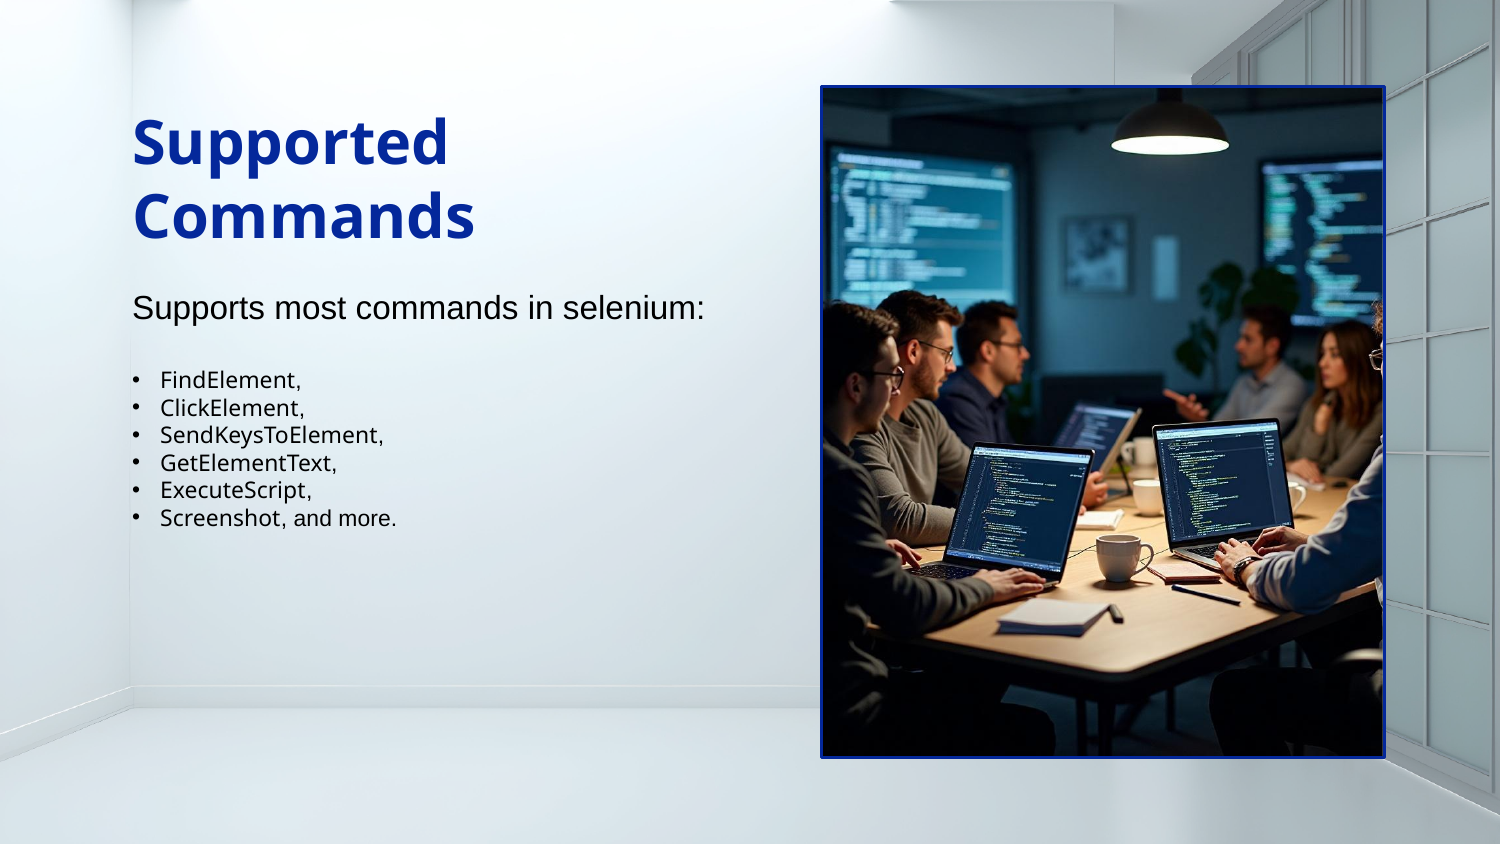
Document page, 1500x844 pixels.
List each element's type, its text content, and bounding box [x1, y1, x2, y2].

list Supports most commands in selenium: FindElement, ClickElement, SendKeysToElement, GetElementText, ExecuteScript, Screenshot, and more. [117, 163, 728, 653]
title Supported Commands [117, 87, 803, 266]
picture [822, 87, 1383, 757]
